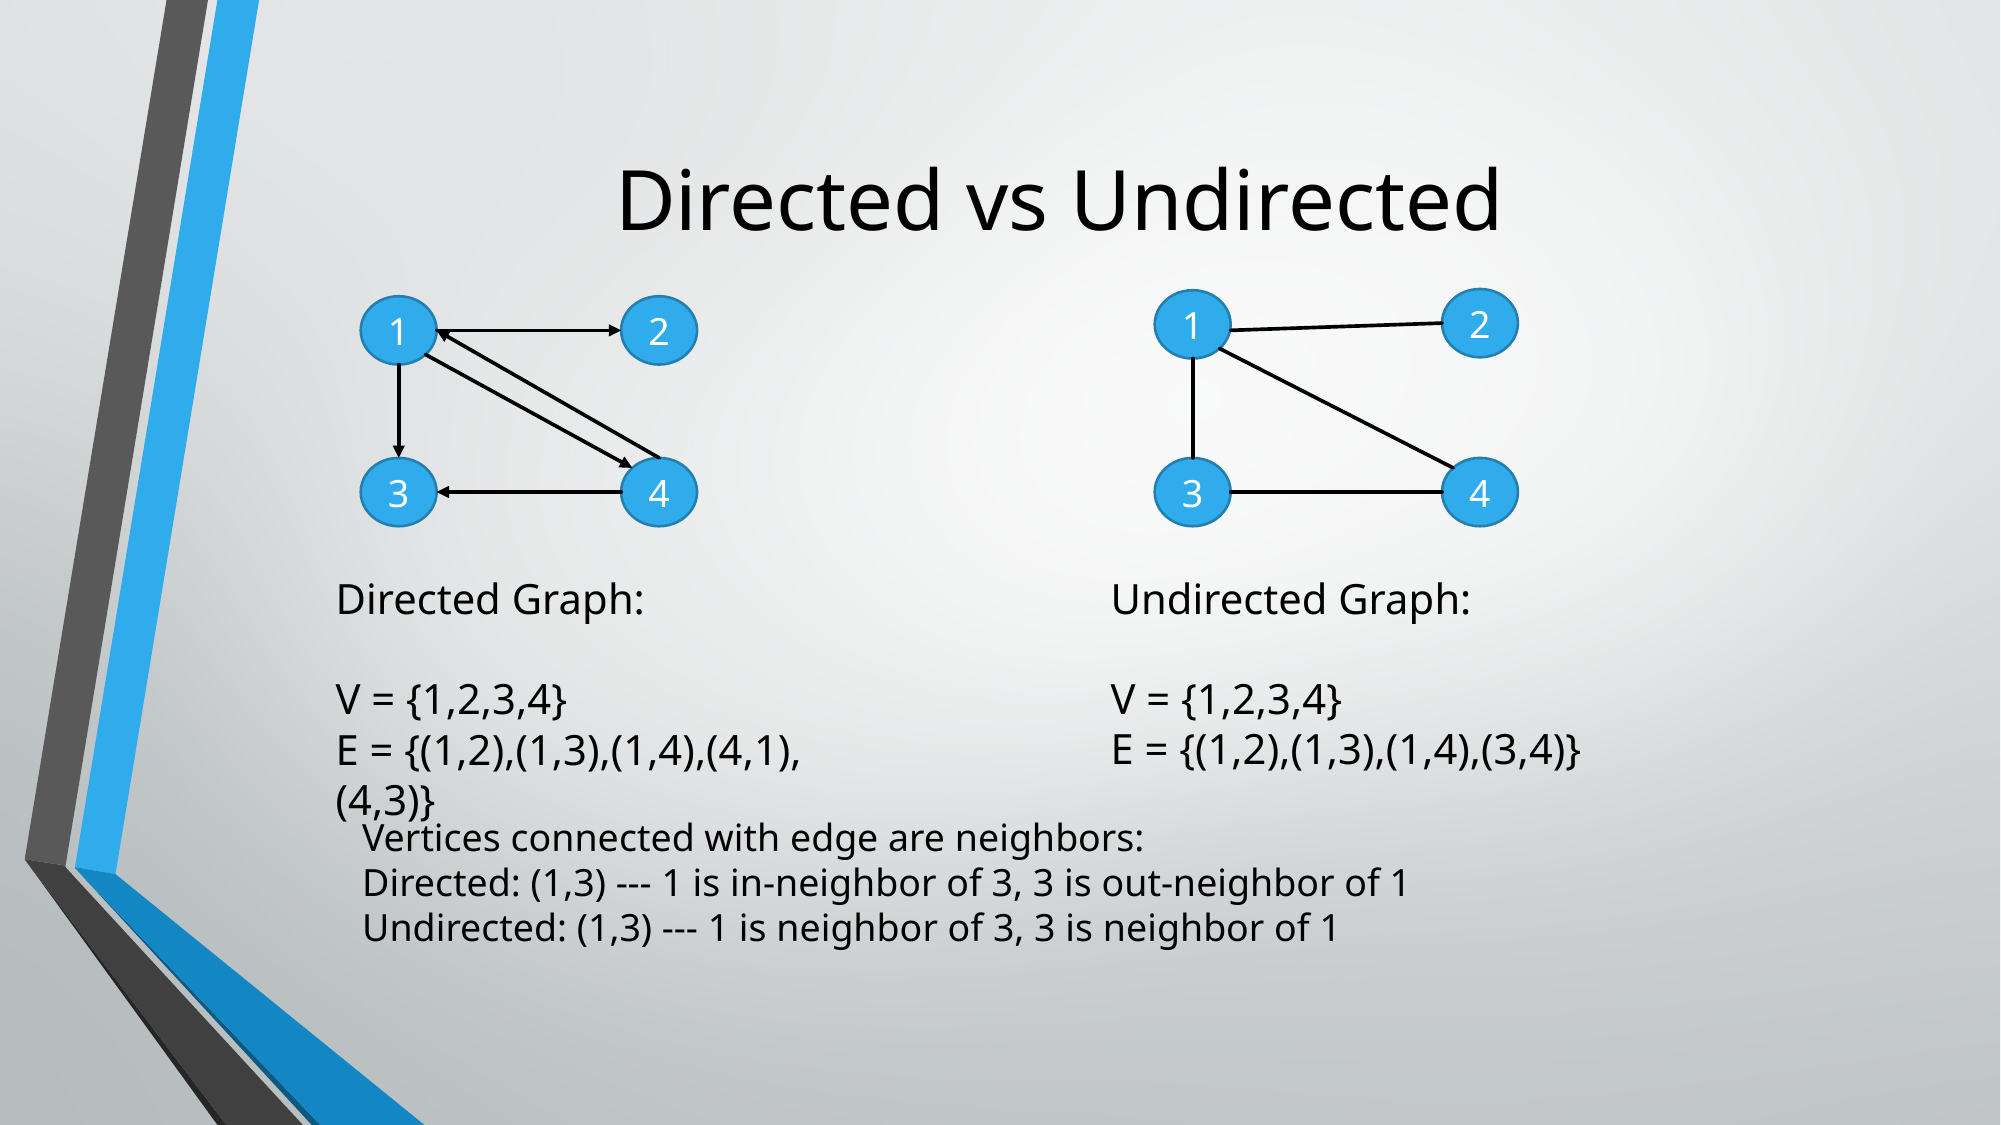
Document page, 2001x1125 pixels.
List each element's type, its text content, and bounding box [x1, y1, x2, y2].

title Directed vs Undirected [237, 53, 1882, 341]
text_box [1230, 322, 1443, 331]
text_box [1219, 348, 1454, 469]
text_box 3 [359, 456, 438, 528]
text_box 2 [619, 294, 699, 366]
text_box 3 [1153, 456, 1232, 528]
text_box 4 [1440, 456, 1520, 528]
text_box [436, 330, 660, 459]
text_box Undirected Graph: V = {1,2,3,4} E = {(1,2),(1,3),(1,4),(3,4)} [1095, 565, 1643, 781]
text_box 4 [619, 456, 699, 528]
text_box 2 [1440, 287, 1520, 359]
text_box Vertices connected with edge are neighbors: Directed: (1,3) --- 1 is in-neighbor of 3, 3 is out-neighbor of 1 Undirected: (1,3) --- 1 is neighbor of 3, 3 is neighbor of 1 [347, 806, 1472, 957]
text_box Directed Graph: V = {1,2,3,4} E = {(1,2),(1,3),(1,4),(4,1),(4,3)} [320, 565, 868, 831]
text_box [425, 354, 633, 469]
text_box 1 [1153, 288, 1232, 360]
text_box 1 [359, 294, 438, 366]
